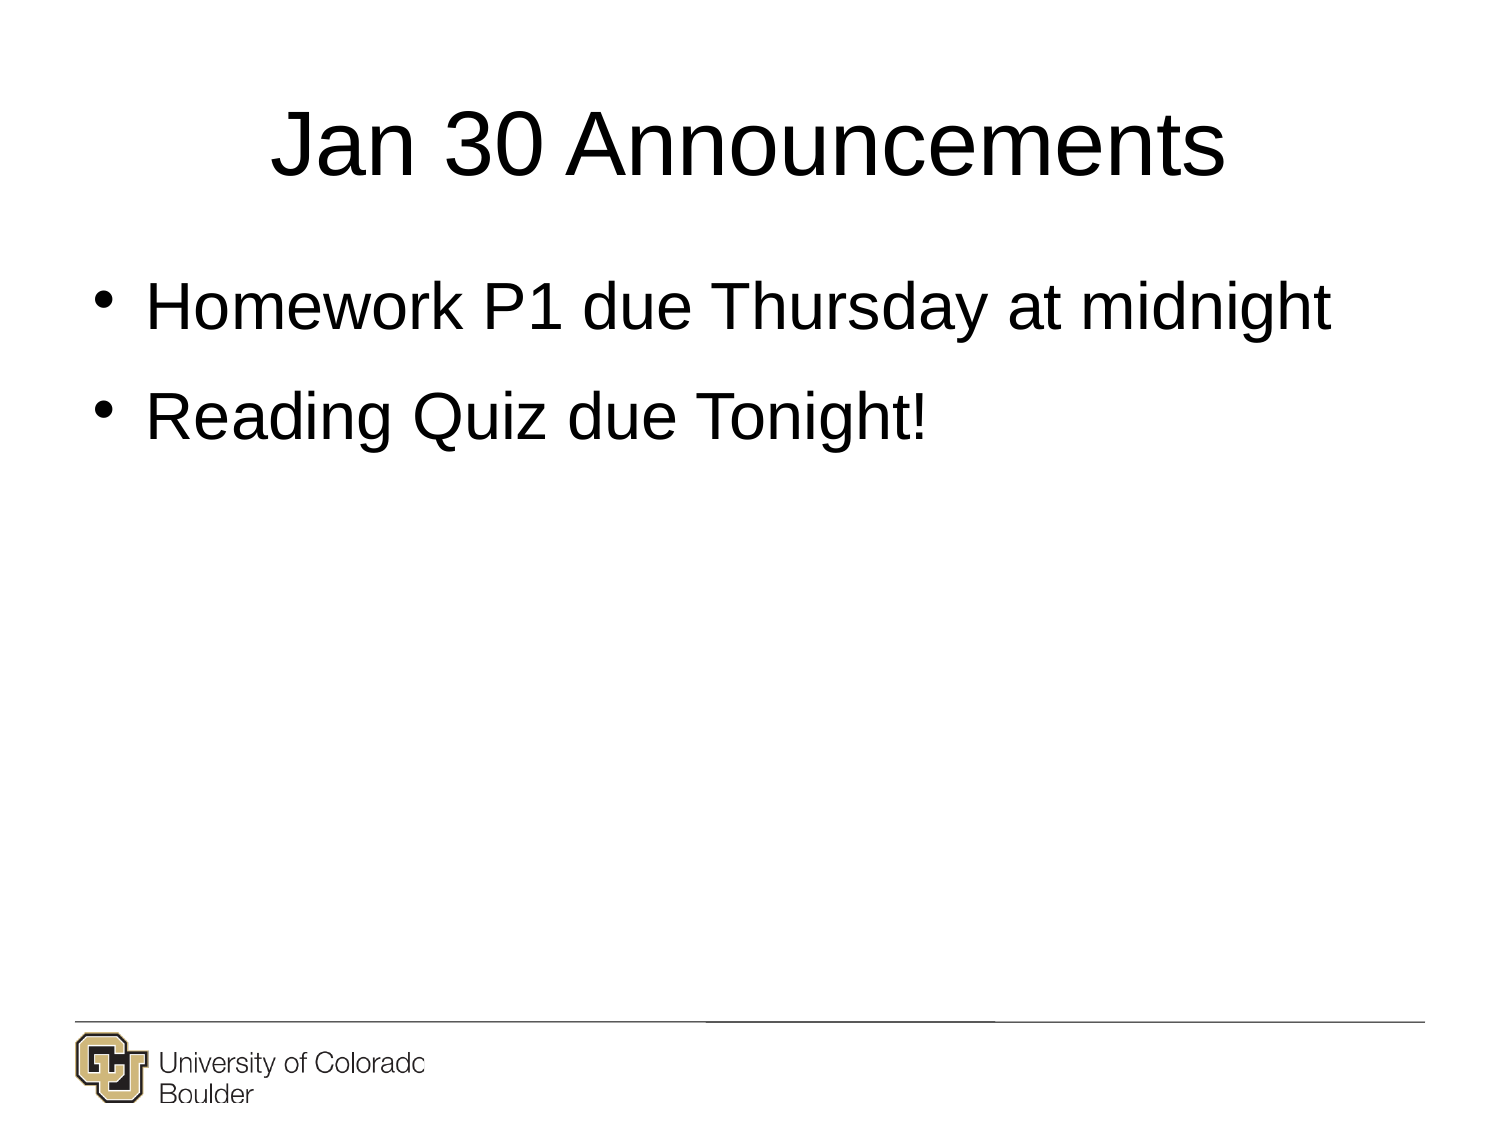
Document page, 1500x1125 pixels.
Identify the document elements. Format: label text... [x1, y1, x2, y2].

list Homework P1 due Thursday at midnight Reading Quiz due Tonight! [75, 263, 1425, 916]
title Jan 30 Announcements [75, 44, 1425, 233]
